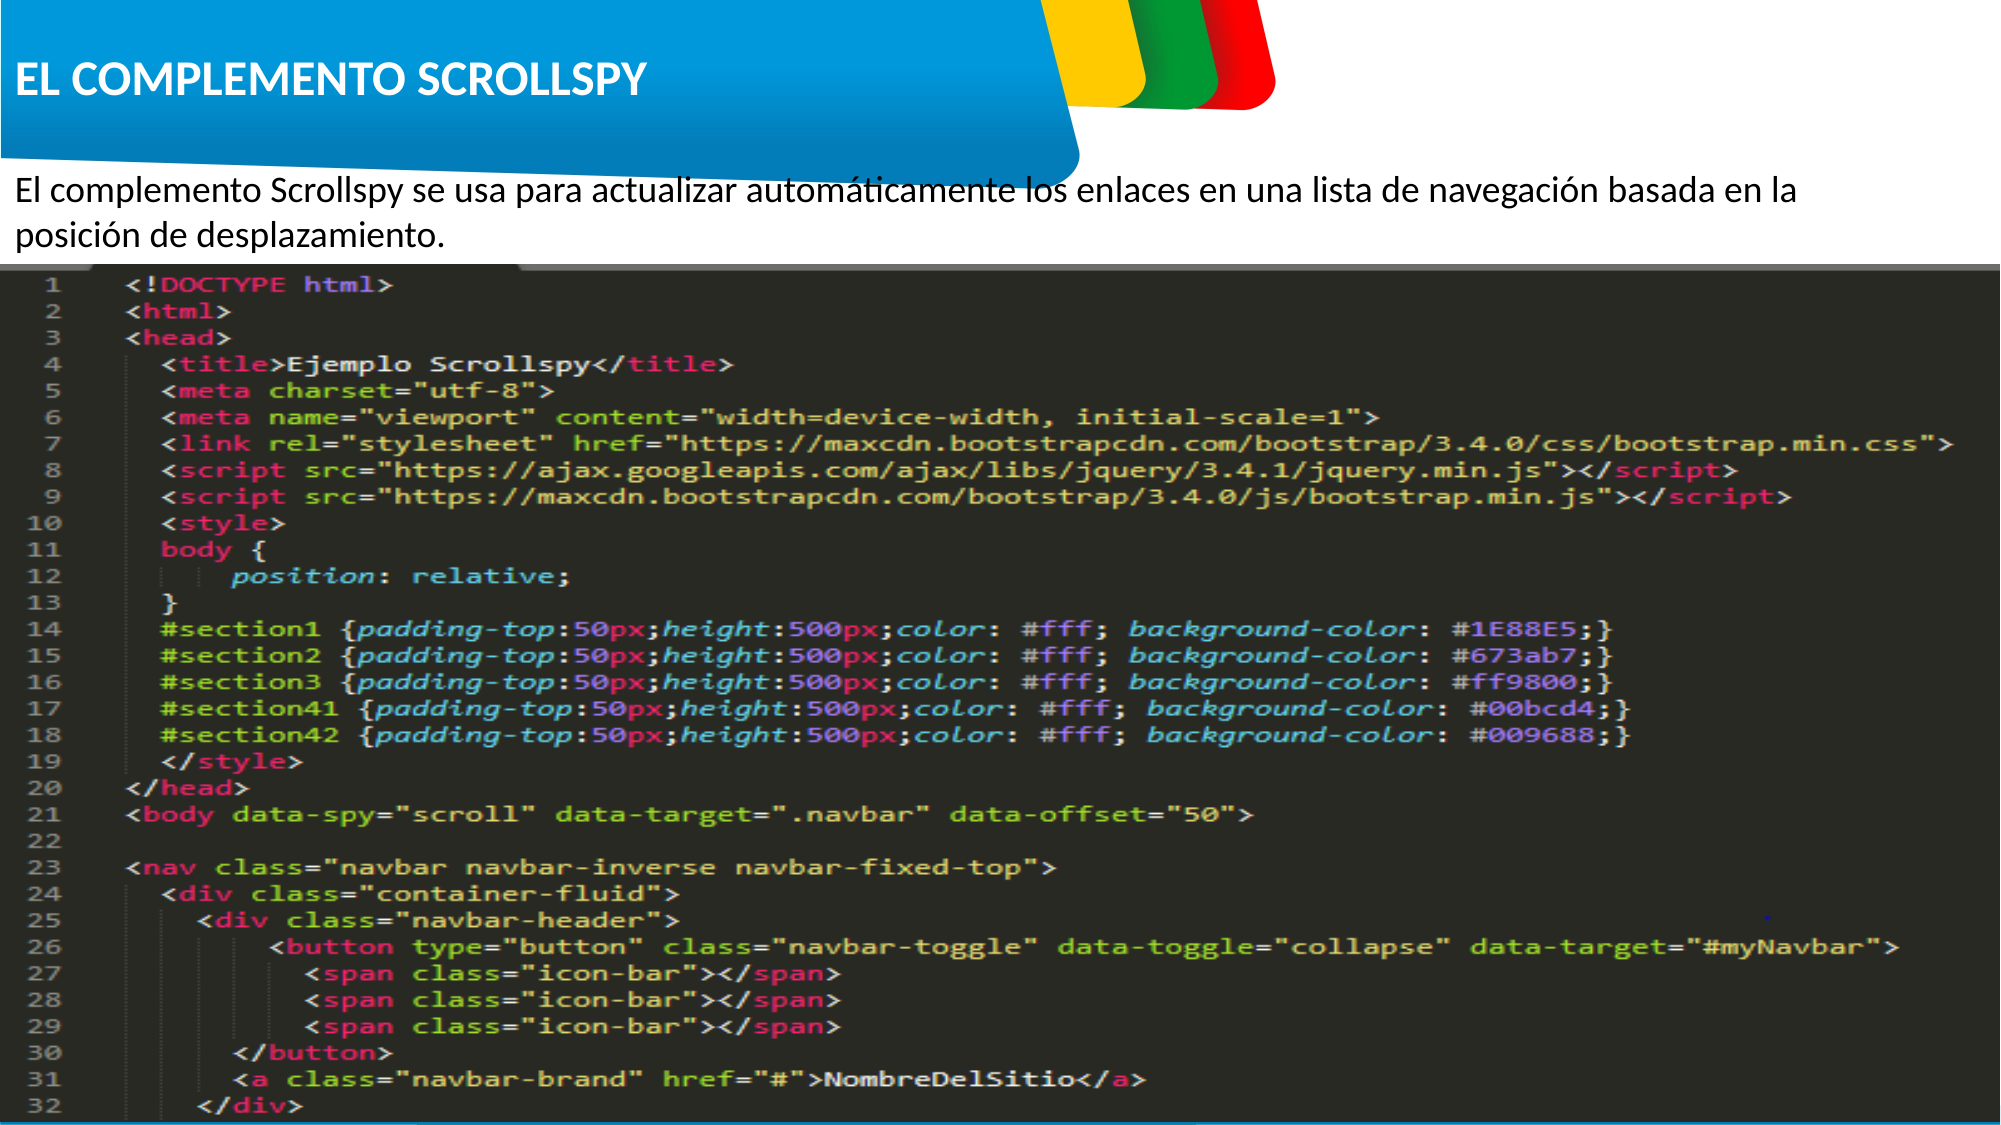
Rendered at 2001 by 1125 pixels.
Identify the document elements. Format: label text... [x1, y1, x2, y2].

text_box EL COMPLEMENTO SCROLLSPY El complemento Scrollspy se usa para actualizar automáticamente los enlaces en una lista de navegación basada en la posición de desplazamiento. [0, 37, 1925, 263]
picture [0, 0, 2001, 1121]
